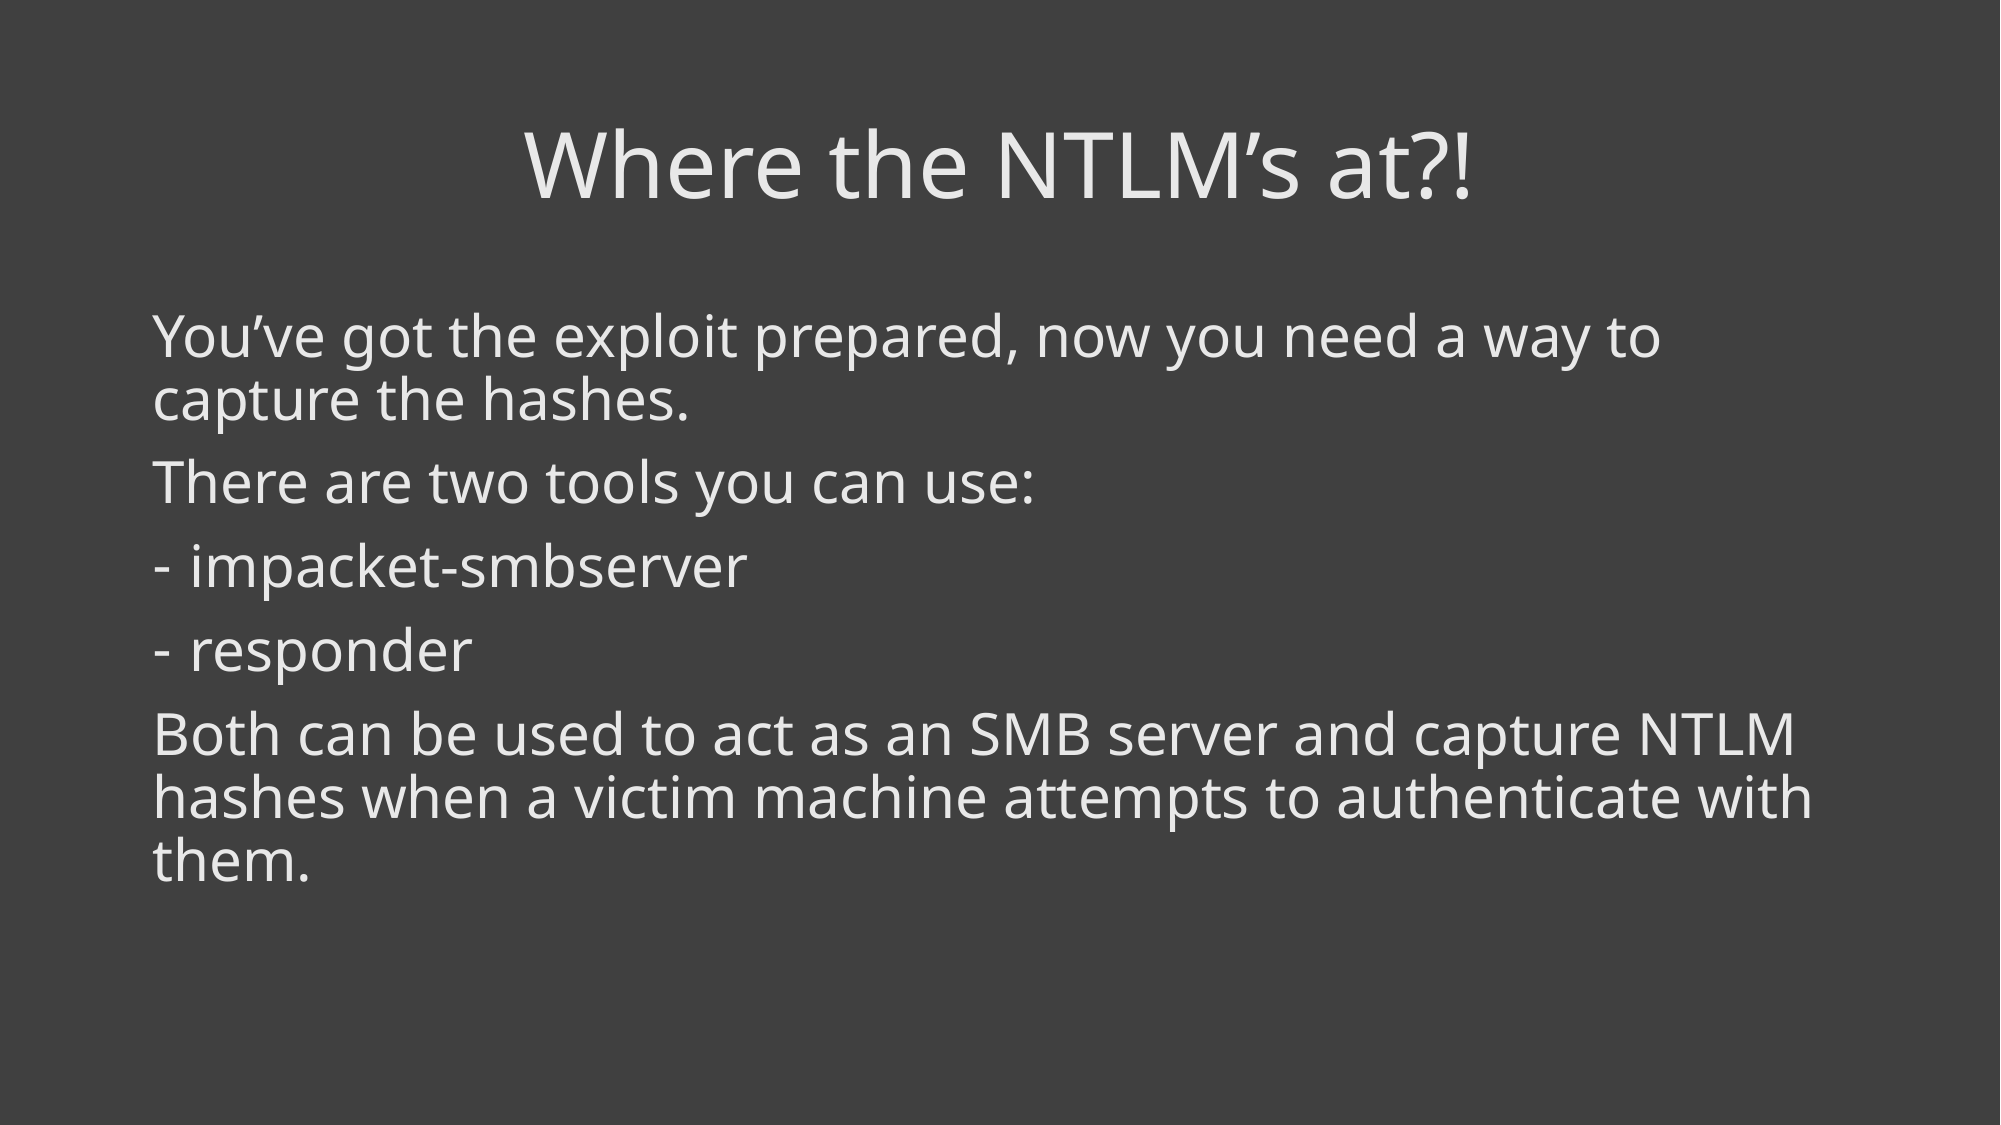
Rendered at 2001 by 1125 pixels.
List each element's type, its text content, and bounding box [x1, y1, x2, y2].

list You’ve got the exploit prepared, now you need a way to capture the hashes. There are two tools you can use: impacket-smbserver responder Both can be used to act as an SMB server and capture NTLM hashes when a victim machine attempts to authenticate with them. [137, 299, 1863, 1014]
title Where the NTLM’s at?! [137, 59, 1863, 278]
